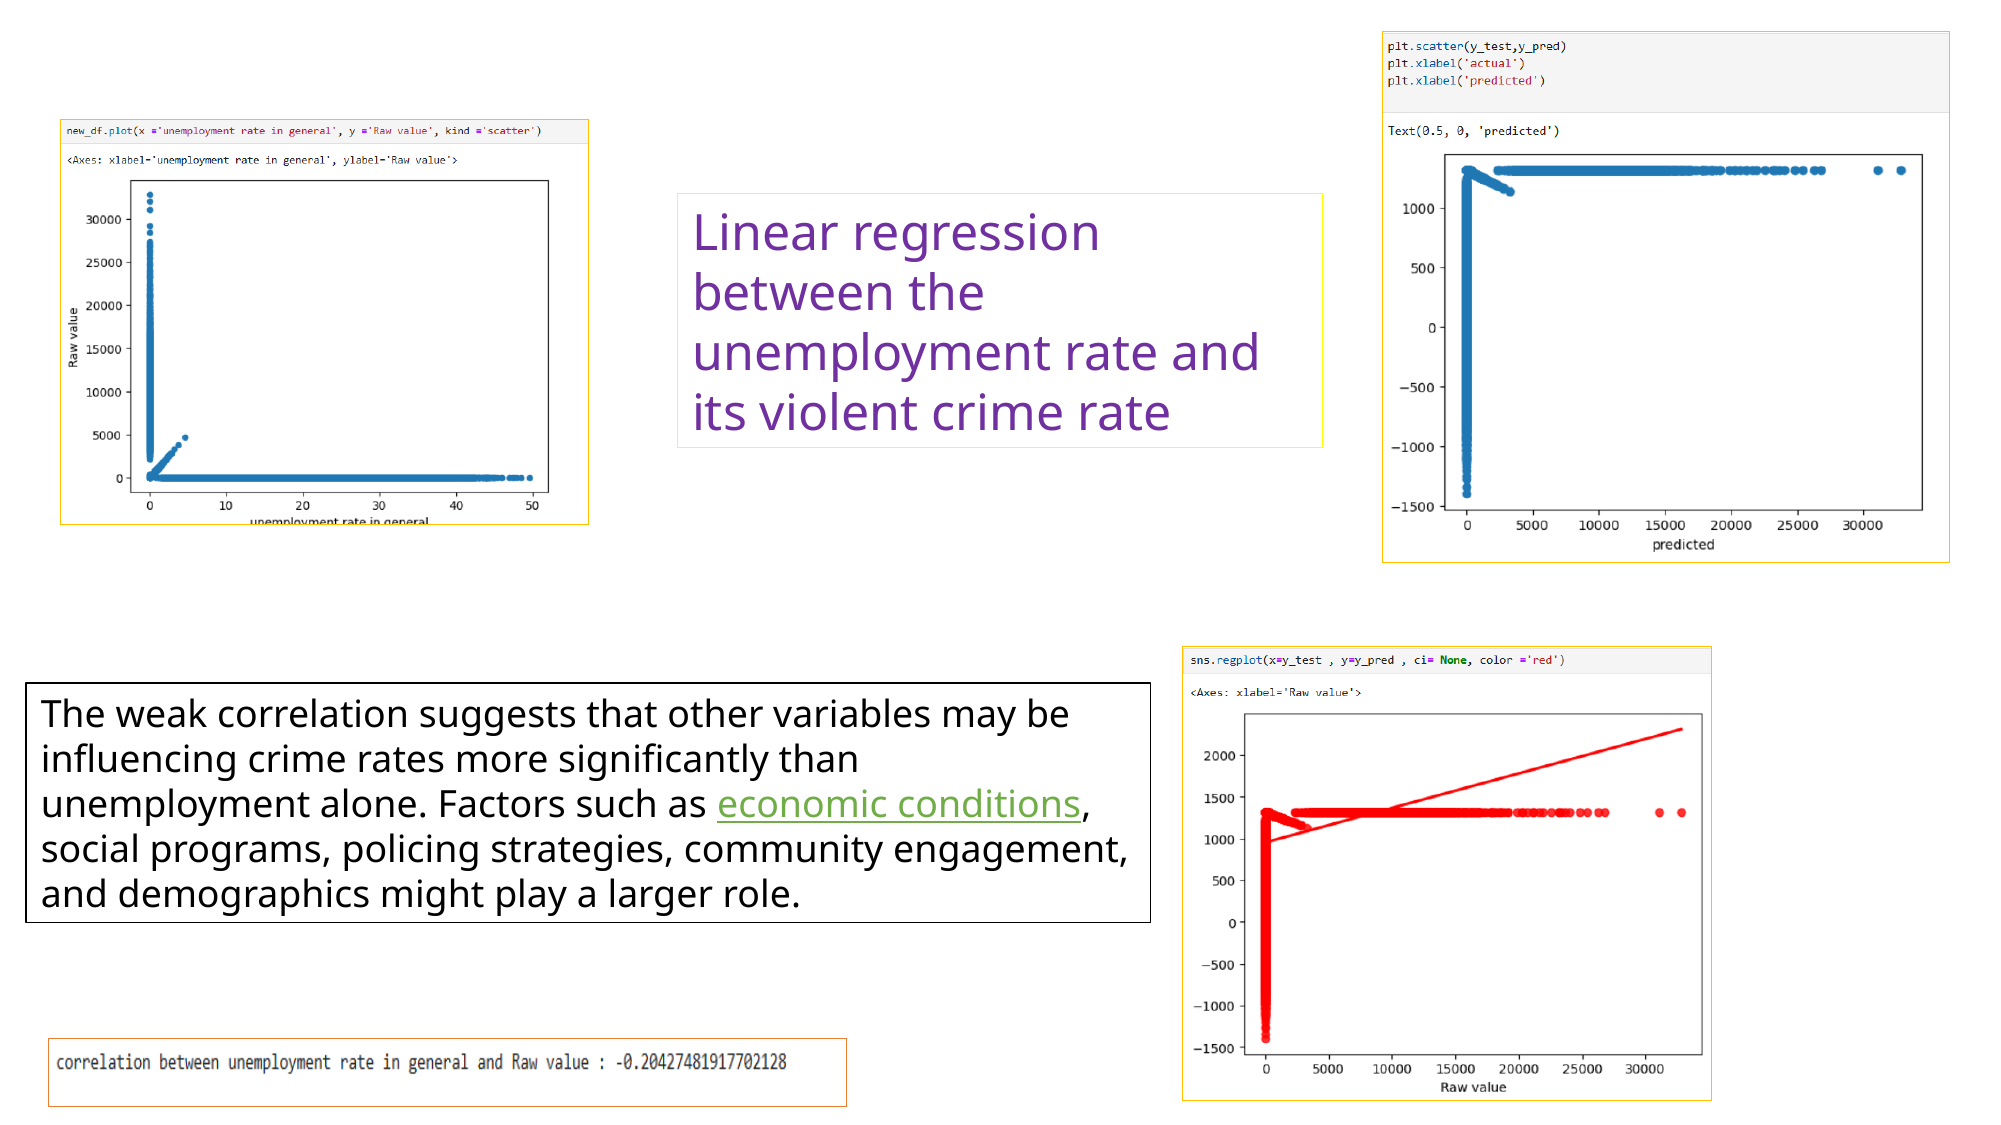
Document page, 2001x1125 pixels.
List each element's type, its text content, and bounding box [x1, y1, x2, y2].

picture [1182, 646, 1712, 1101]
picture [48, 1038, 847, 1107]
text_box Linear regression between the unemployment rate and its violent crime rate [677, 193, 1323, 448]
picture [60, 119, 589, 525]
picture [1382, 31, 1950, 563]
text_box The weak correlation suggests that other variables may be influencing crime rates more significantly than unemployment alone. Factors such as economic conditions, social programs, policing strategies, community engagement, and demographics might play a larger role. [25, 682, 1151, 923]
